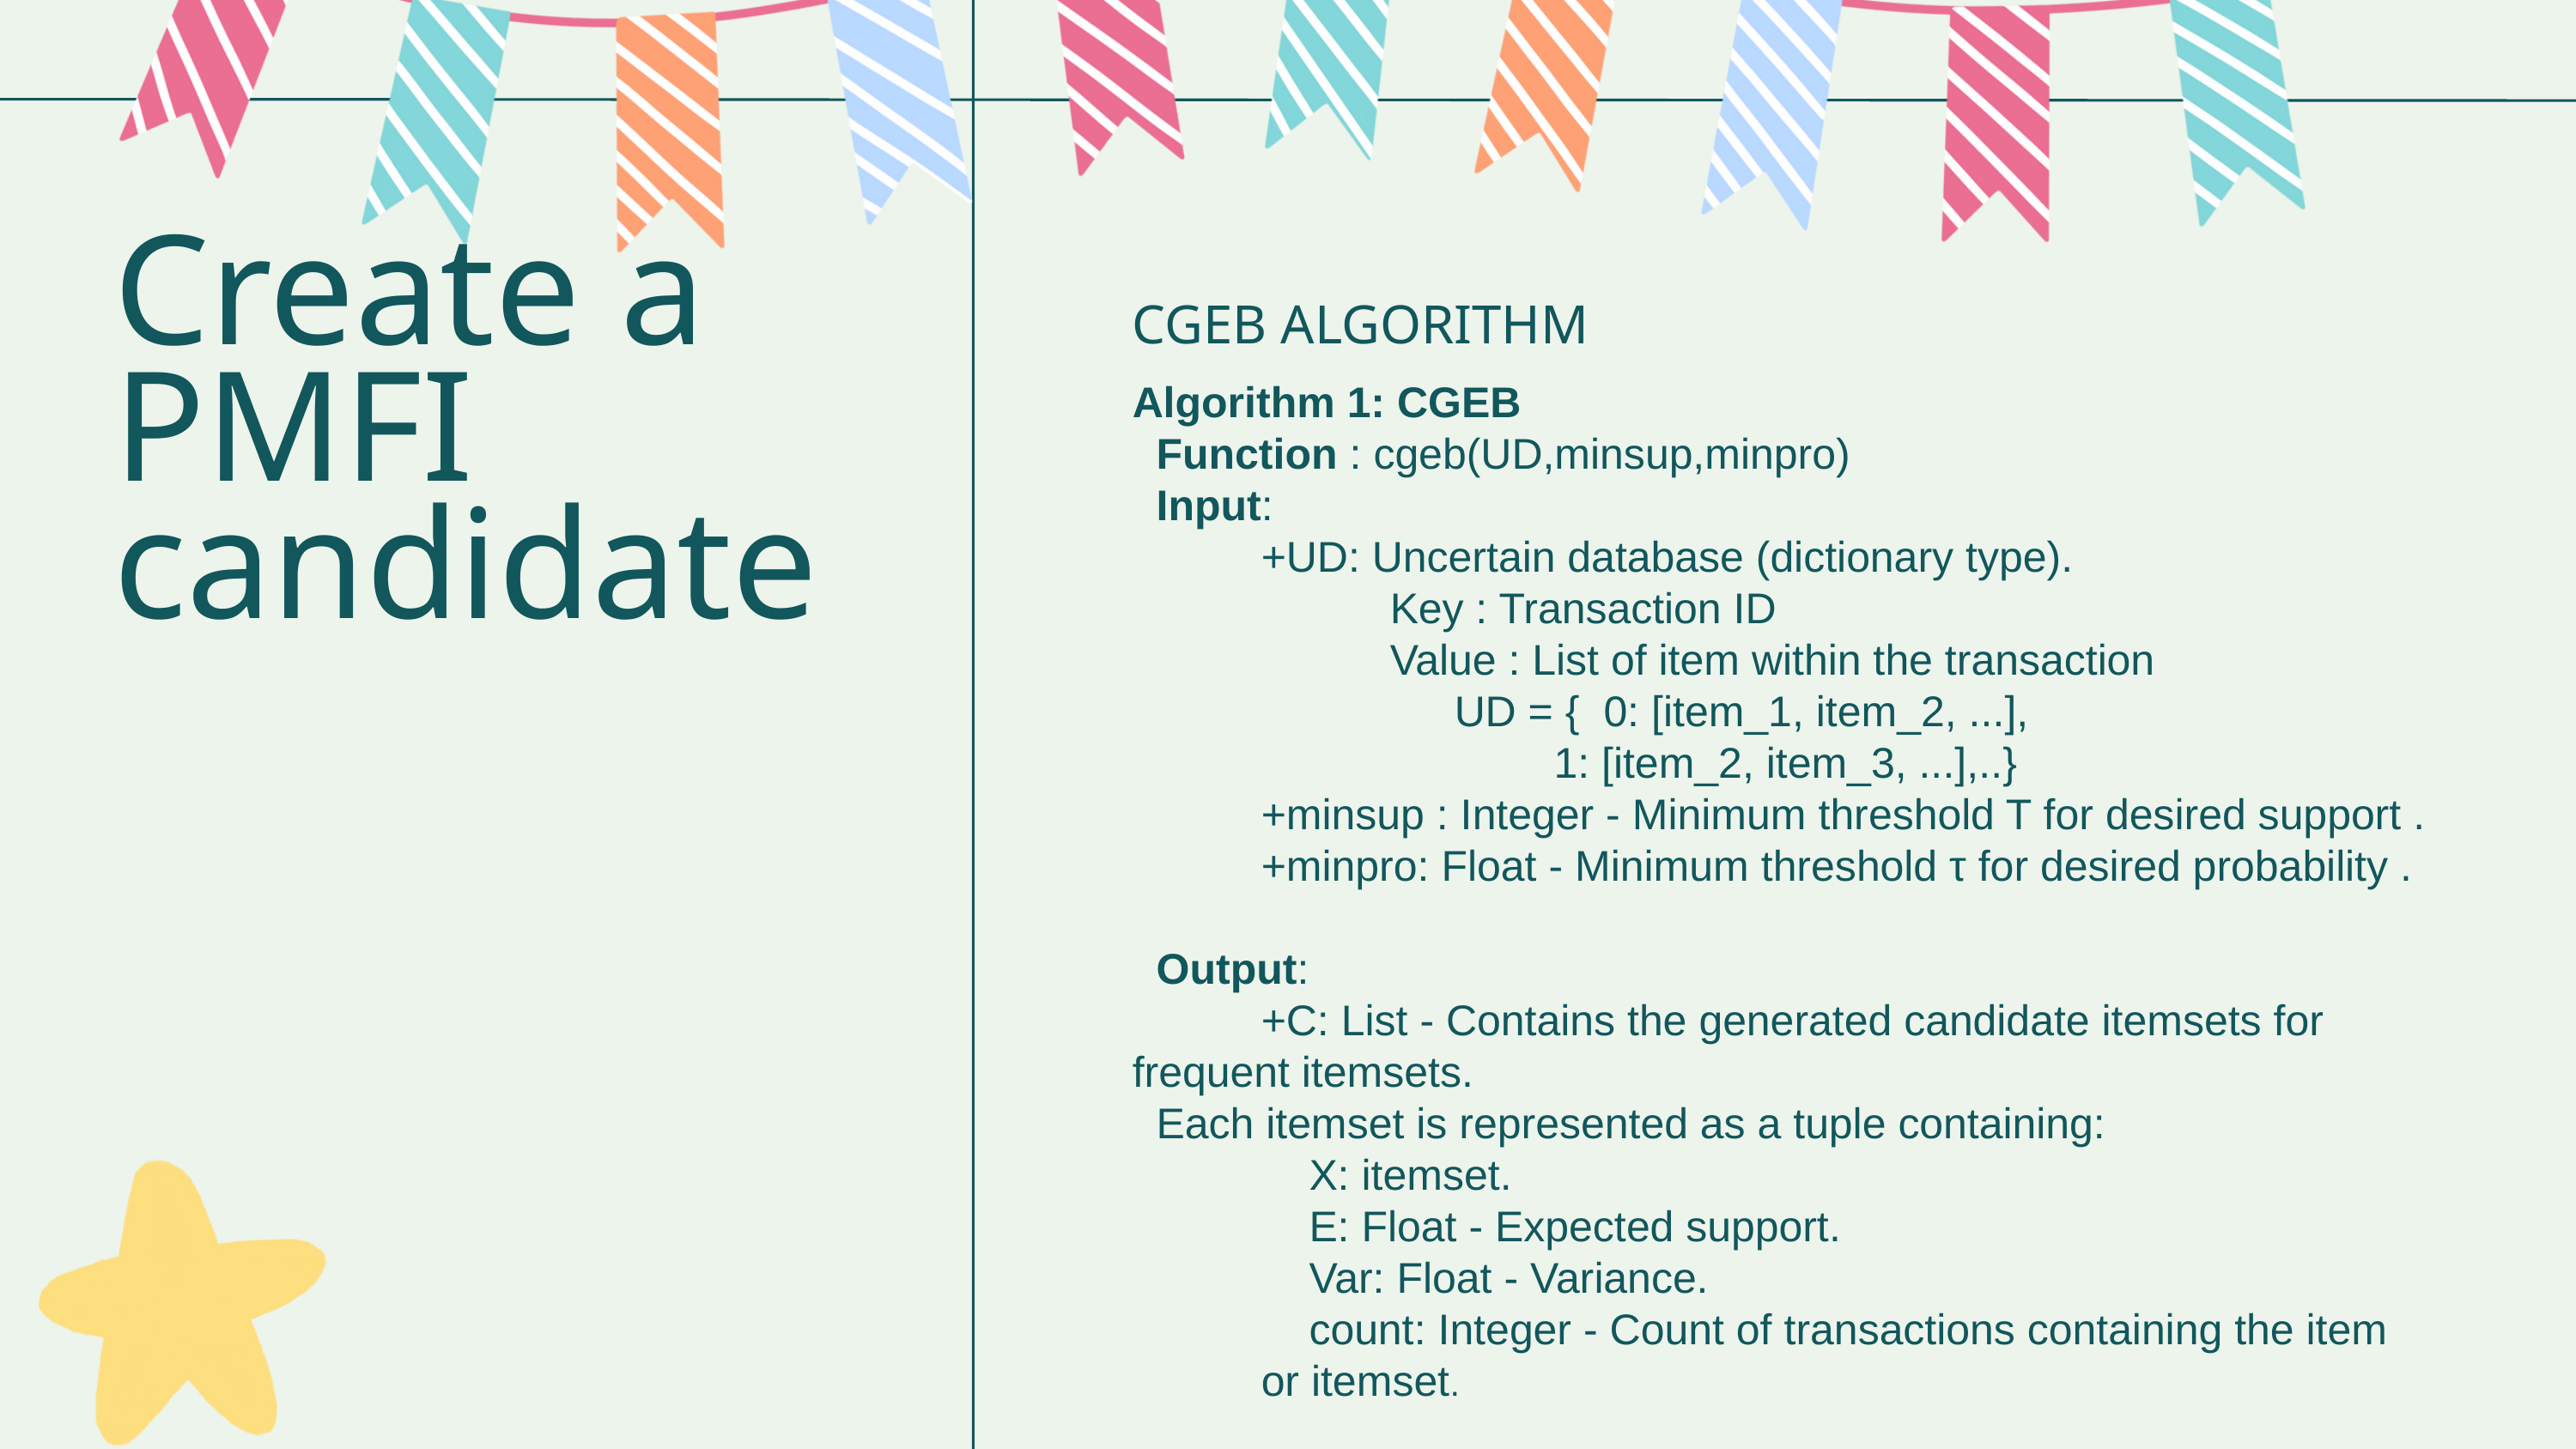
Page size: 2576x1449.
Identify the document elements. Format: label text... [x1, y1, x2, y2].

text_box [38, 1158, 328, 1449]
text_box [1132, 285, 2432, 1205]
text_box [93, 0, 2380, 253]
text_box Create a PMFI candidate [113, 253, 835, 649]
